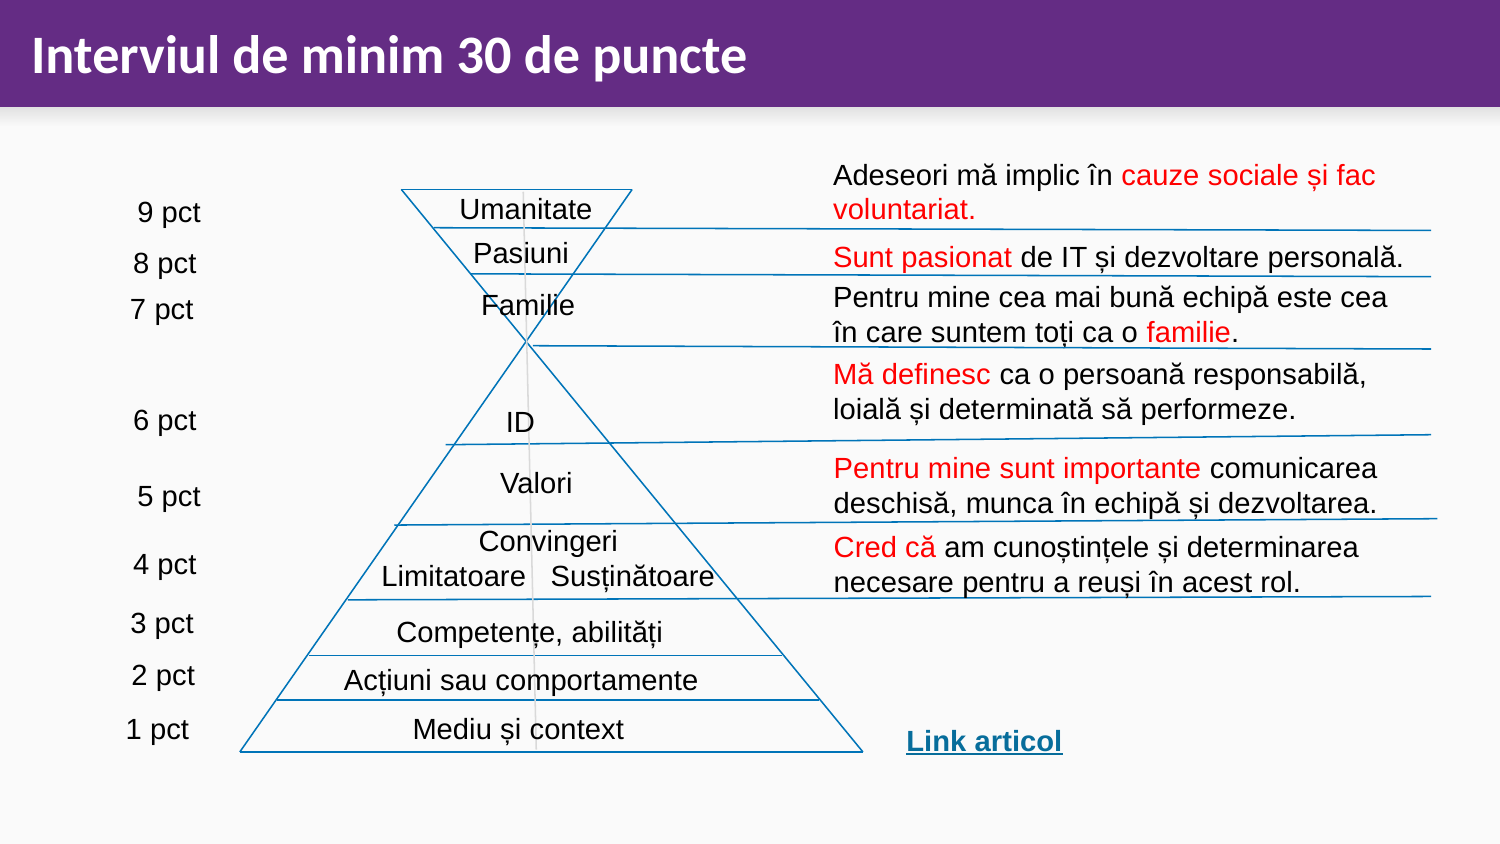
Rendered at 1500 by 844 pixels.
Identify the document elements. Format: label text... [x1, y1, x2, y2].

text_box 2 pct [118, 650, 209, 698]
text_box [347, 596, 517, 601]
text_box 1 pct [112, 704, 203, 752]
text_box Pentru mine cea mai bună echipă este cea în care suntem toți ca o familie. [868, 284, 1432, 345]
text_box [401, 609, 517, 654]
text_box Mă definesc ca o persoană responsabilă, loială și determinată să performeze. [868, 357, 1432, 433]
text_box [470, 273, 517, 277]
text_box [239, 189, 398, 751]
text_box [541, 359, 864, 433]
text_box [541, 238, 864, 272]
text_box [541, 273, 1432, 277]
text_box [541, 285, 864, 344]
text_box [394, 518, 517, 526]
title Interviul de minim 30 de puncte [16, 2, 1464, 102]
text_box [541, 227, 1432, 231]
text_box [541, 453, 864, 517]
text_box 9 pct [124, 187, 215, 235]
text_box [541, 189, 864, 226]
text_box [541, 609, 864, 751]
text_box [401, 196, 517, 517]
text_box 6 pct [120, 395, 210, 444]
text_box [541, 535, 864, 594]
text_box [541, 434, 1432, 445]
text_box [541, 518, 1438, 526]
text_box Link articol [891, 714, 1078, 765]
text_box Pentru mine sunt importante comunicarea deschisă, munca în echipă și dezvoltarea. [868, 451, 1432, 517]
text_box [401, 663, 517, 699]
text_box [523, 191, 537, 750]
text_box 3 pct [117, 597, 208, 646]
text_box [541, 596, 1432, 601]
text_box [445, 434, 517, 445]
text_box 5 pct [124, 470, 215, 519]
text_box Adeseori mă implic în cauze sociale și fac voluntariat. [818, 148, 1432, 227]
text_box 8 pct [120, 237, 210, 286]
text_box Cred că am cunoștințele și determinarea necesare pentru a reuși în acest rol. [868, 535, 1432, 596]
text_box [401, 535, 517, 594]
text_box Sunt pasionat de IT și dezvoltare personală. [868, 236, 1432, 270]
text_box 7 pct [117, 284, 207, 332]
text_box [433, 227, 517, 231]
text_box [401, 709, 517, 751]
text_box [532, 345, 1432, 350]
text_box 4 pct [120, 539, 210, 587]
